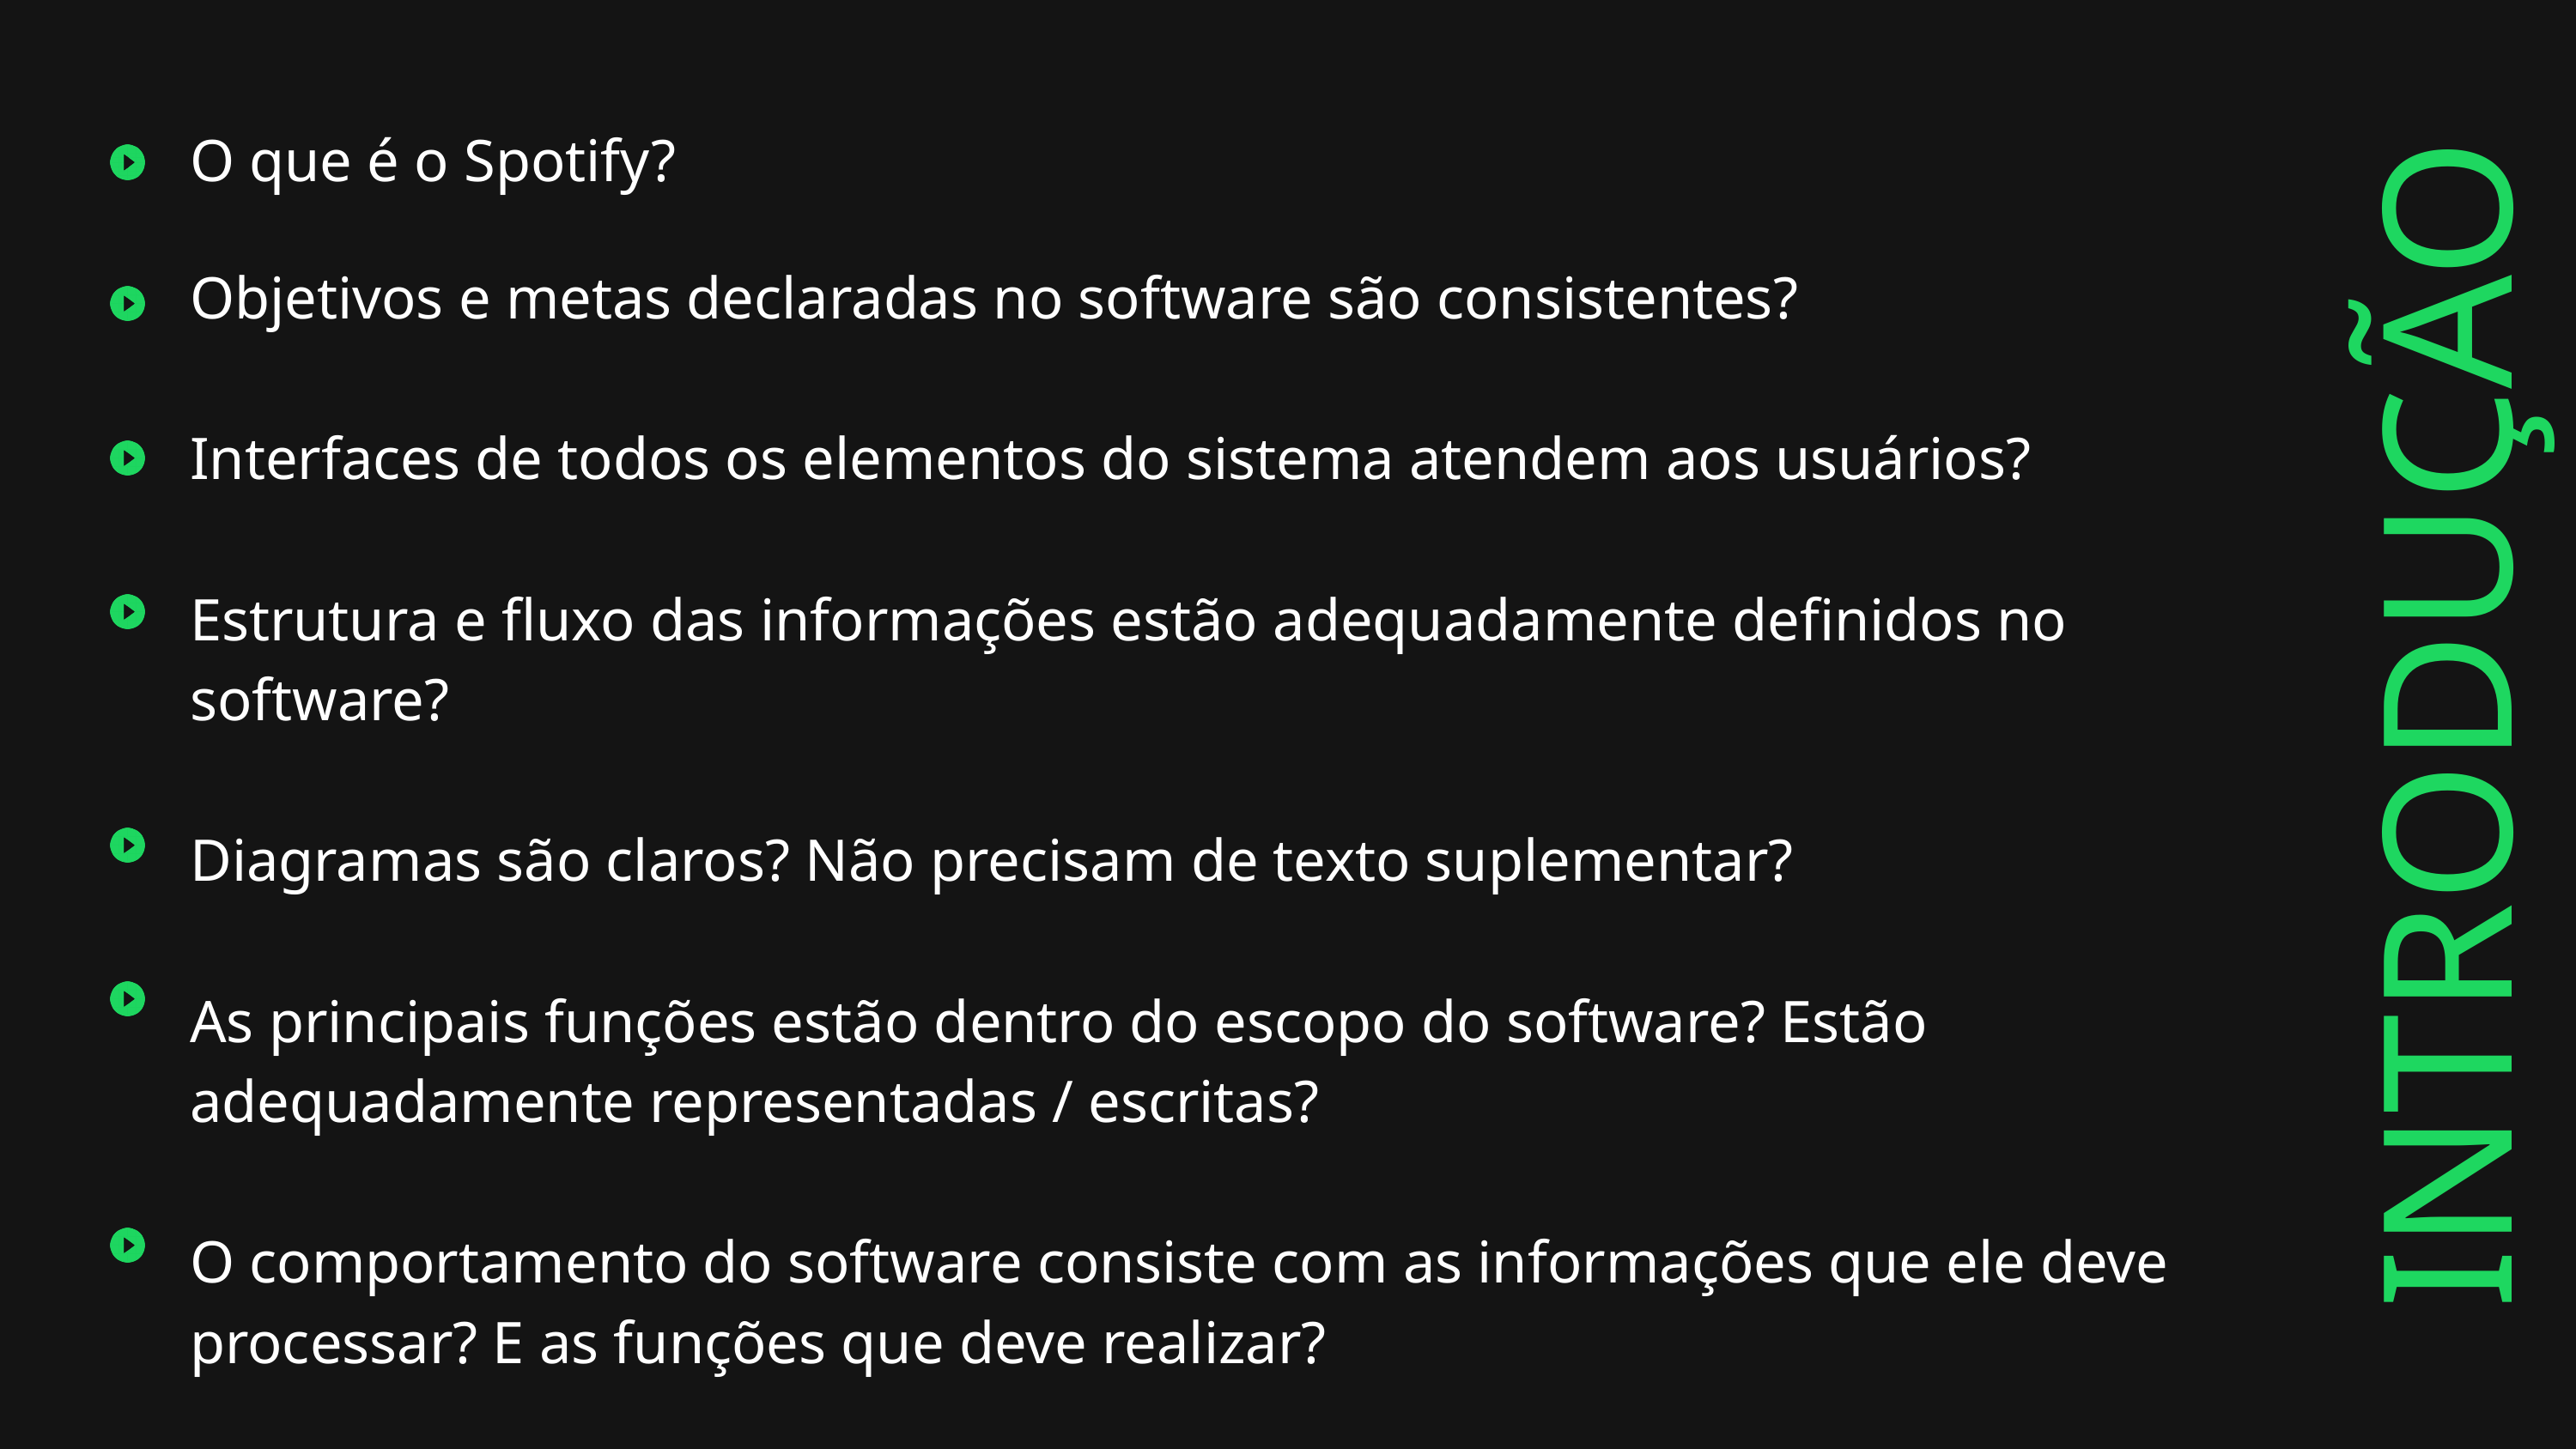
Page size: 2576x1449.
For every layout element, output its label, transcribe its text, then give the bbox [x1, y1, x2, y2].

picture [110, 440, 145, 476]
text_box O que é o Spotify? Objetivos e metas declaradas no software são consistentes? Interfaces de todos os elementos do sistema atendem aos usuários? Estrutura e fluxo das informações estão adequadamente definidos no software? Diagramas são claros? Não precisam de texto suplementar? As principais funções estão dentro do escopo do software? Estão adequadamente representadas / escritas? O comportamento do software consiste com as informações que ele deve processar? E as funções que deve realizar? [190, 112, 2280, 1375]
picture [110, 1227, 145, 1263]
picture [110, 827, 145, 863]
picture [110, 144, 145, 180]
text_box INTRODUÇÃO [2297, 21, 2549, 1428]
picture [110, 981, 145, 1017]
picture [110, 286, 145, 322]
picture [110, 594, 145, 630]
